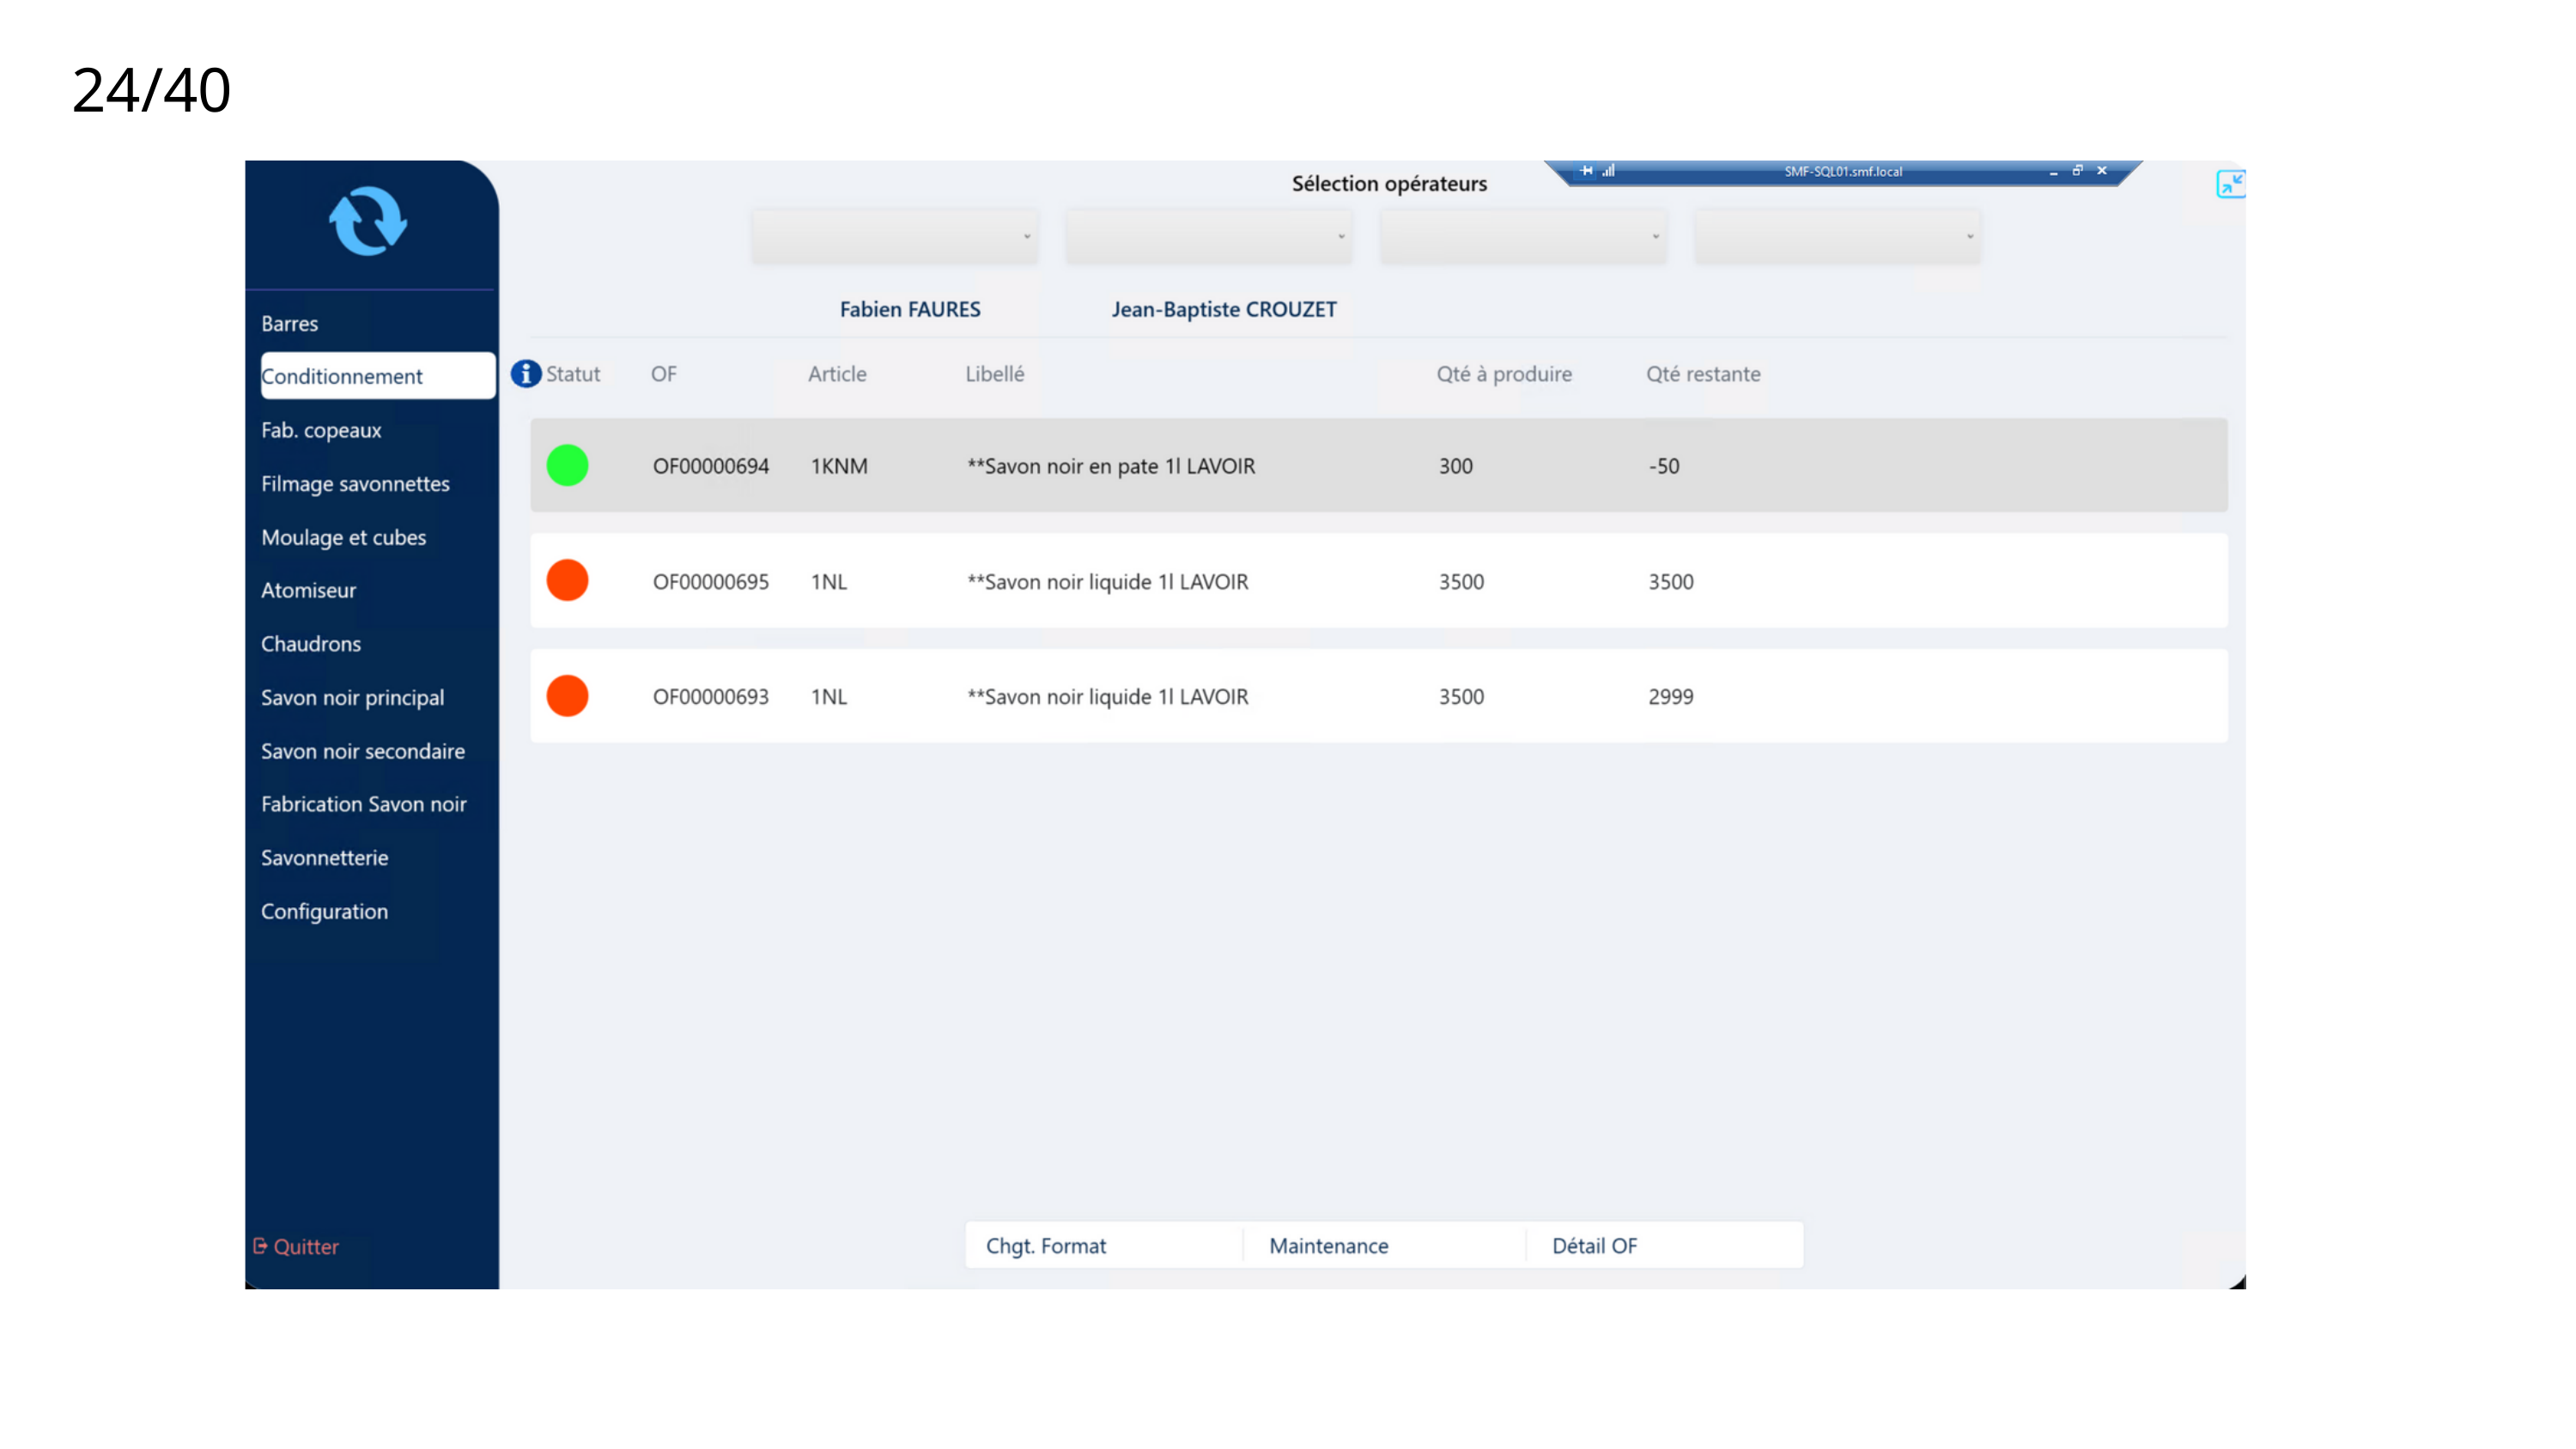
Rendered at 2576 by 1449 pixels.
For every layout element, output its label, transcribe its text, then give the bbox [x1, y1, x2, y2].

text_box 24/40 [71, 39, 385, 124]
text_box [245, 161, 2246, 1289]
